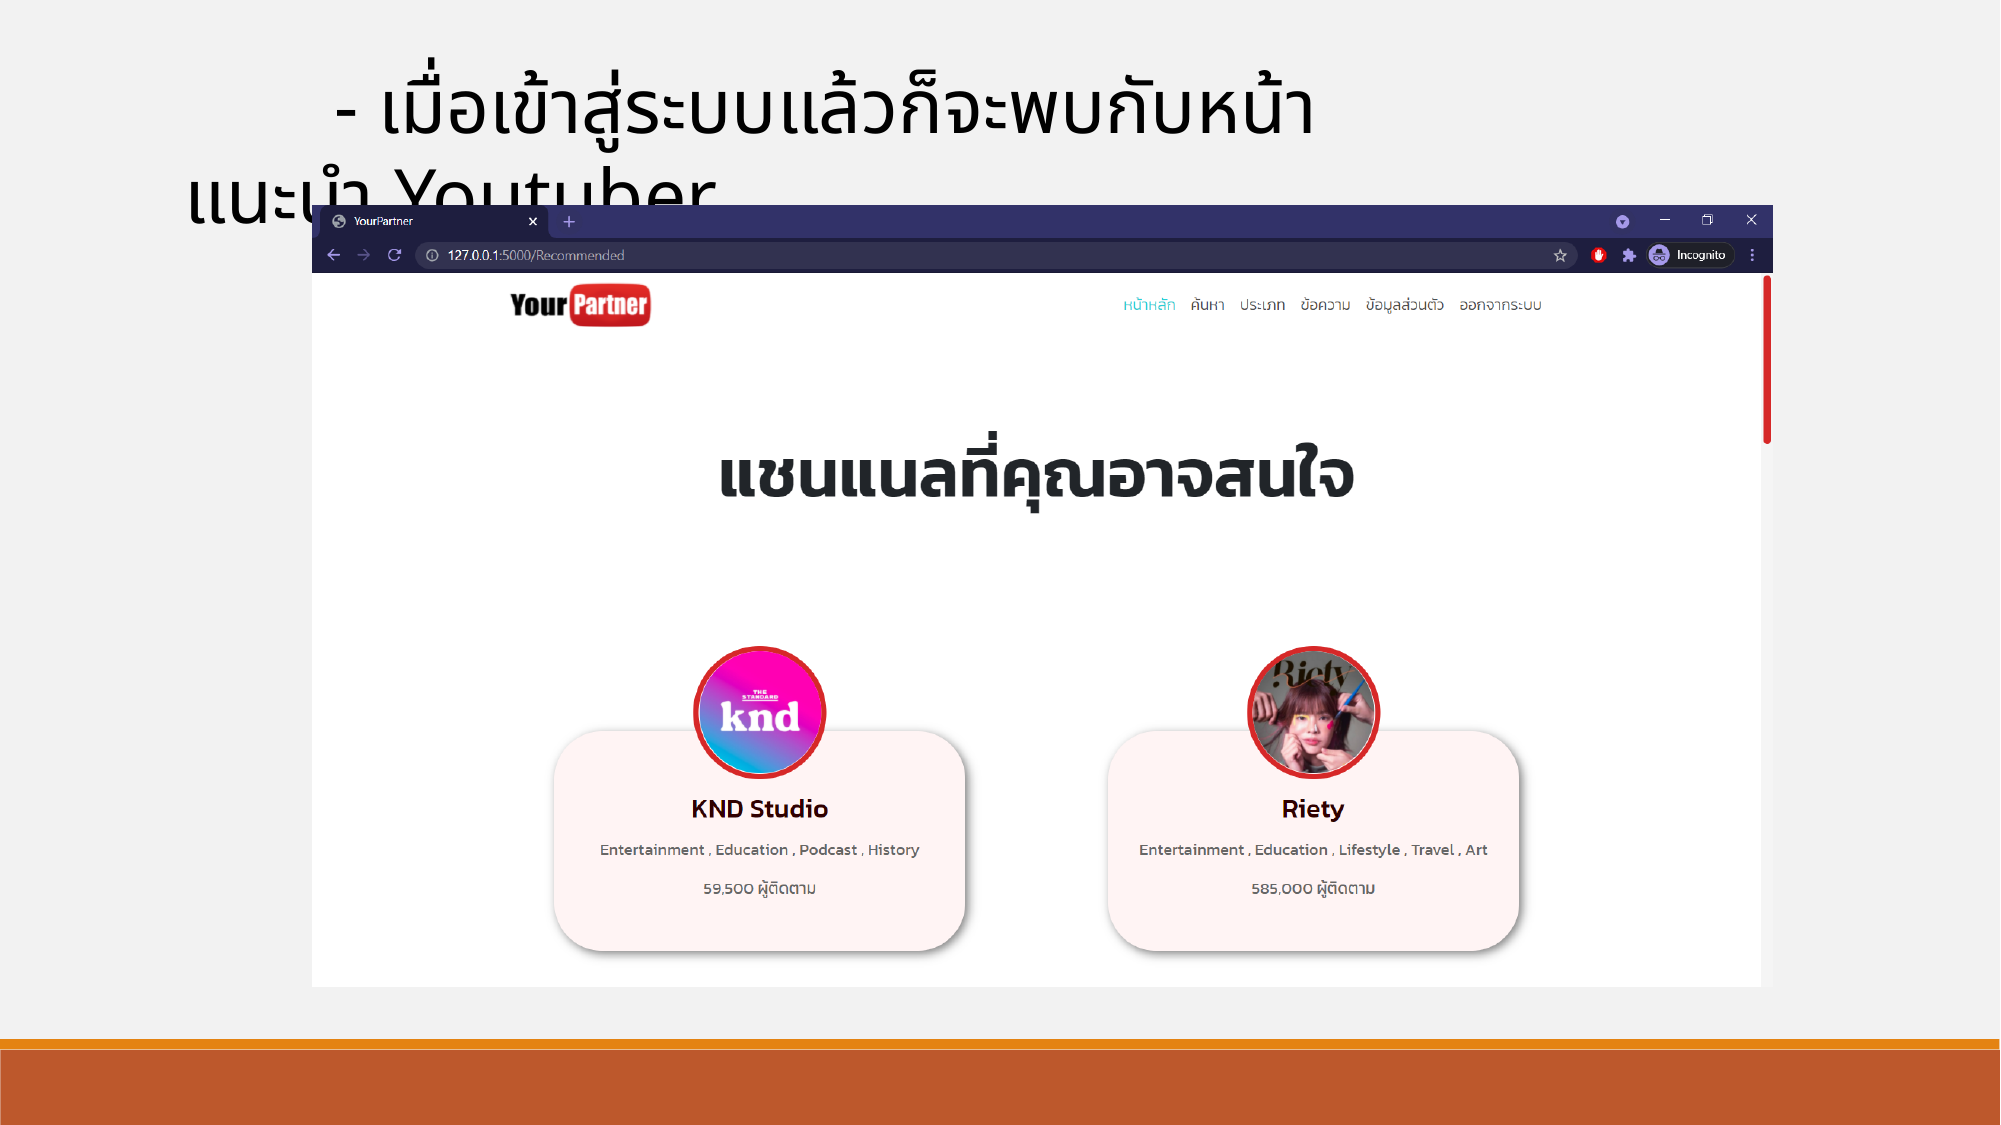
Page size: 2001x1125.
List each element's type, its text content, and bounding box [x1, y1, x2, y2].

text_box - เมื่อเข้าสู่ระบบแล้วก็จะพบกับหน้าแนะนำ Youtuber [169, 51, 1393, 246]
picture [312, 205, 1774, 987]
